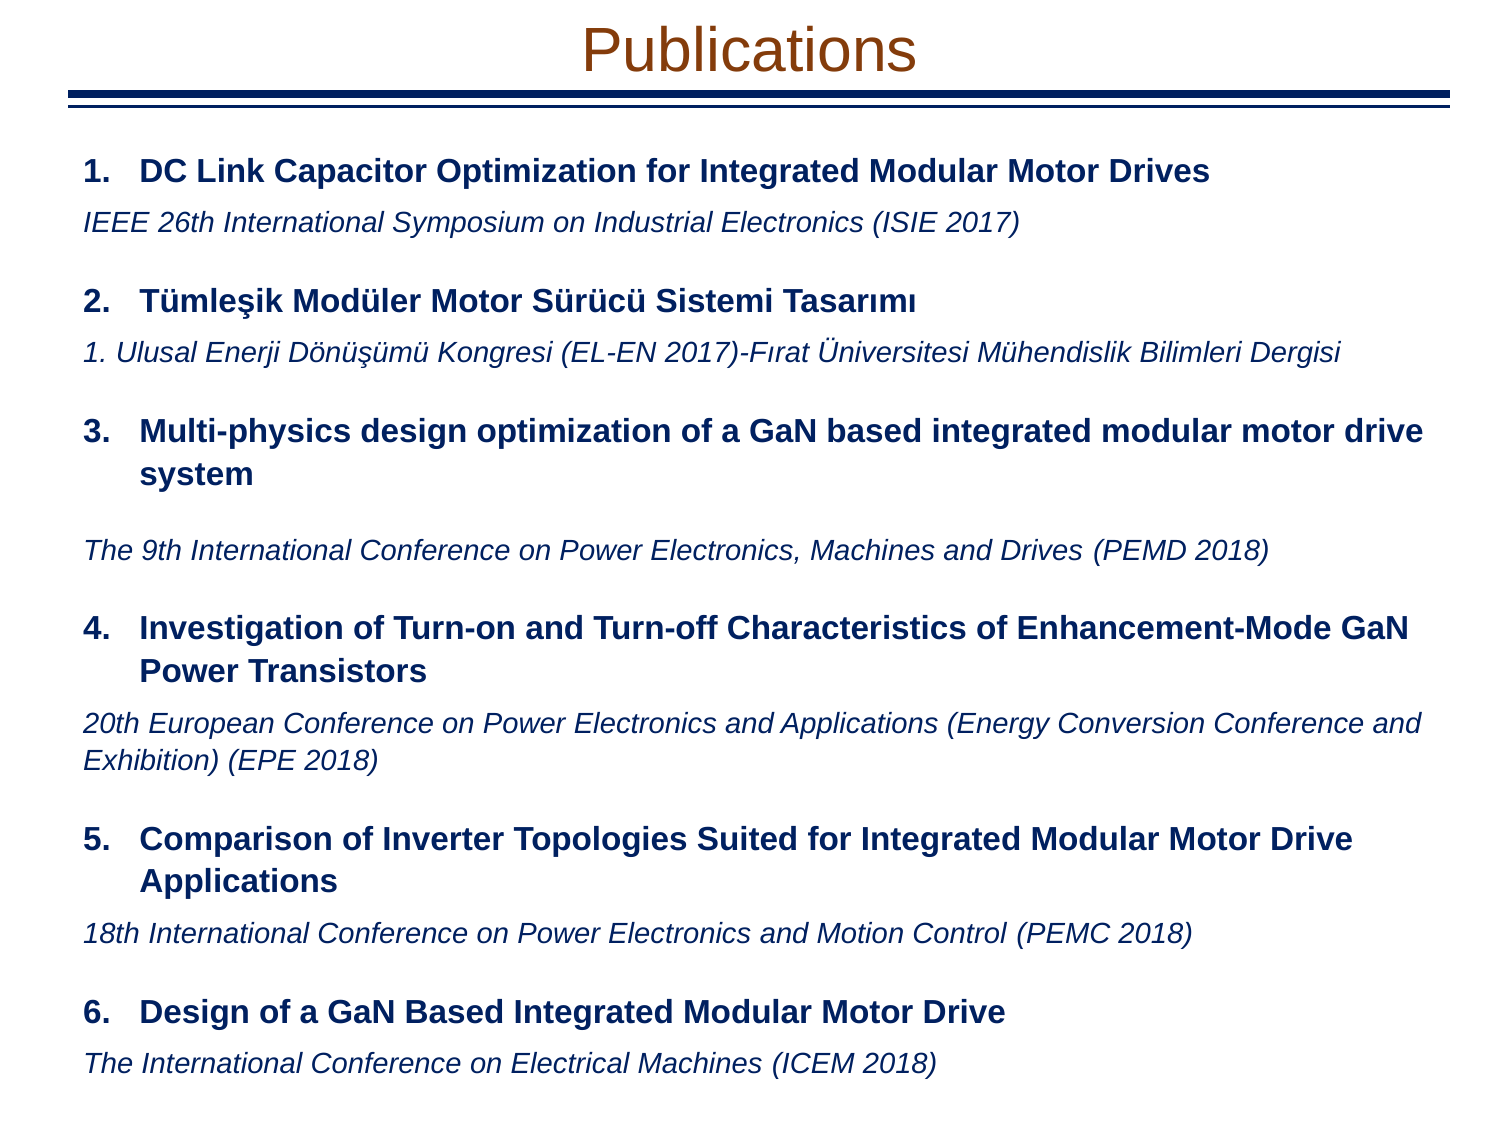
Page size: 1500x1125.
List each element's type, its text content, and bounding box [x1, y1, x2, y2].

text_box DC Link Capacitor Optimization for Integrated Modular Motor Drives IEEE 26th International Symposium on Industrial Electronics (ISIE 2017) Tümleşik Modüler Motor Sürücü Sistemi Tasarımı 1. Ulusal Enerji Dönüşümü Kongresi (EL-EN 2017)-Fırat Üniversitesi Mühendislik Bilimleri Dergisi Multi-physics design optimization of a GaN based integrated modular motor drive system The 9th International Conference on Power Electronics, Machines and Drives (PEMD 2018) Investigation of Turn-on and Turn-off Characteristics of Enhancement-Mode GaN Power Transistors 20th European Conference on Power Electronics and Applications (Energy Conversion Conference and Exhibition) (EPE 2018) Comparison of Inverter Topologies Suited for Integrated Modular Motor Drive Applications 18th International Conference on Power Electronics and Motion Control (PEMC 2018) Design of a GaN Based Integrated Modular Motor Drive The International Conference on Electrical Machines (ICEM 2018) [68, 138, 1500, 1087]
text_box Publications [0, 1, 1500, 92]
